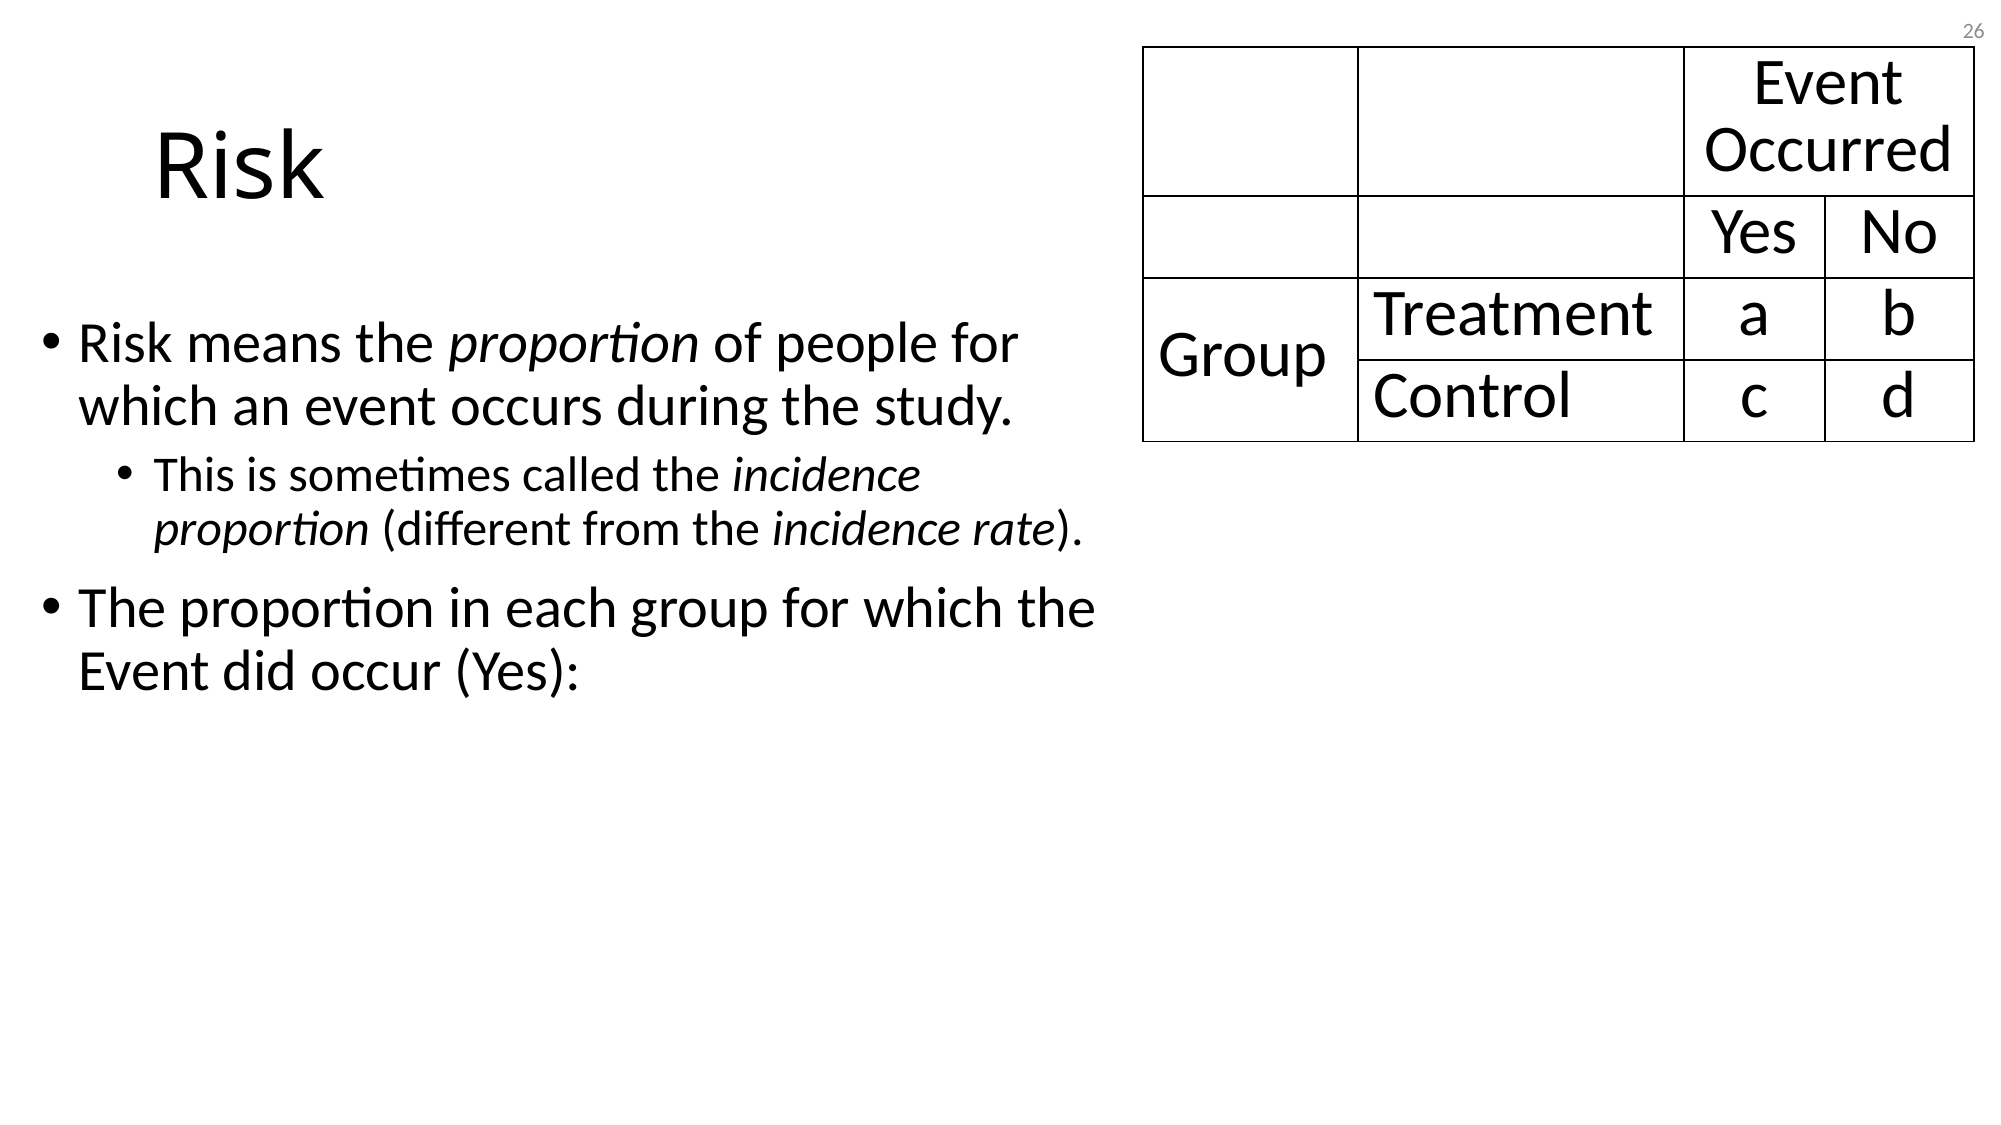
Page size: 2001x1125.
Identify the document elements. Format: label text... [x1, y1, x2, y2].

table_cell No [1826, 197, 1973, 277]
table_header [1359, 48, 1683, 195]
title Risk [137, 59, 1142, 278]
table_cell Control [1359, 361, 1683, 441]
table_header [1144, 48, 1357, 195]
table_header Event Occurred [1685, 60, 1973, 195]
table_cell c [1685, 361, 1824, 441]
table_cell Treatment [1359, 279, 1683, 359]
table_cell [1144, 197, 1357, 277]
table_cell Yes [1685, 197, 1824, 277]
table_cell a [1685, 279, 1824, 359]
table_cell Group [1144, 279, 1357, 441]
table_cell d [1826, 361, 1973, 441]
slide_number 26 [1550, 0, 2000, 60]
table_cell b [1826, 279, 1973, 359]
table_cell [1359, 197, 1683, 277]
